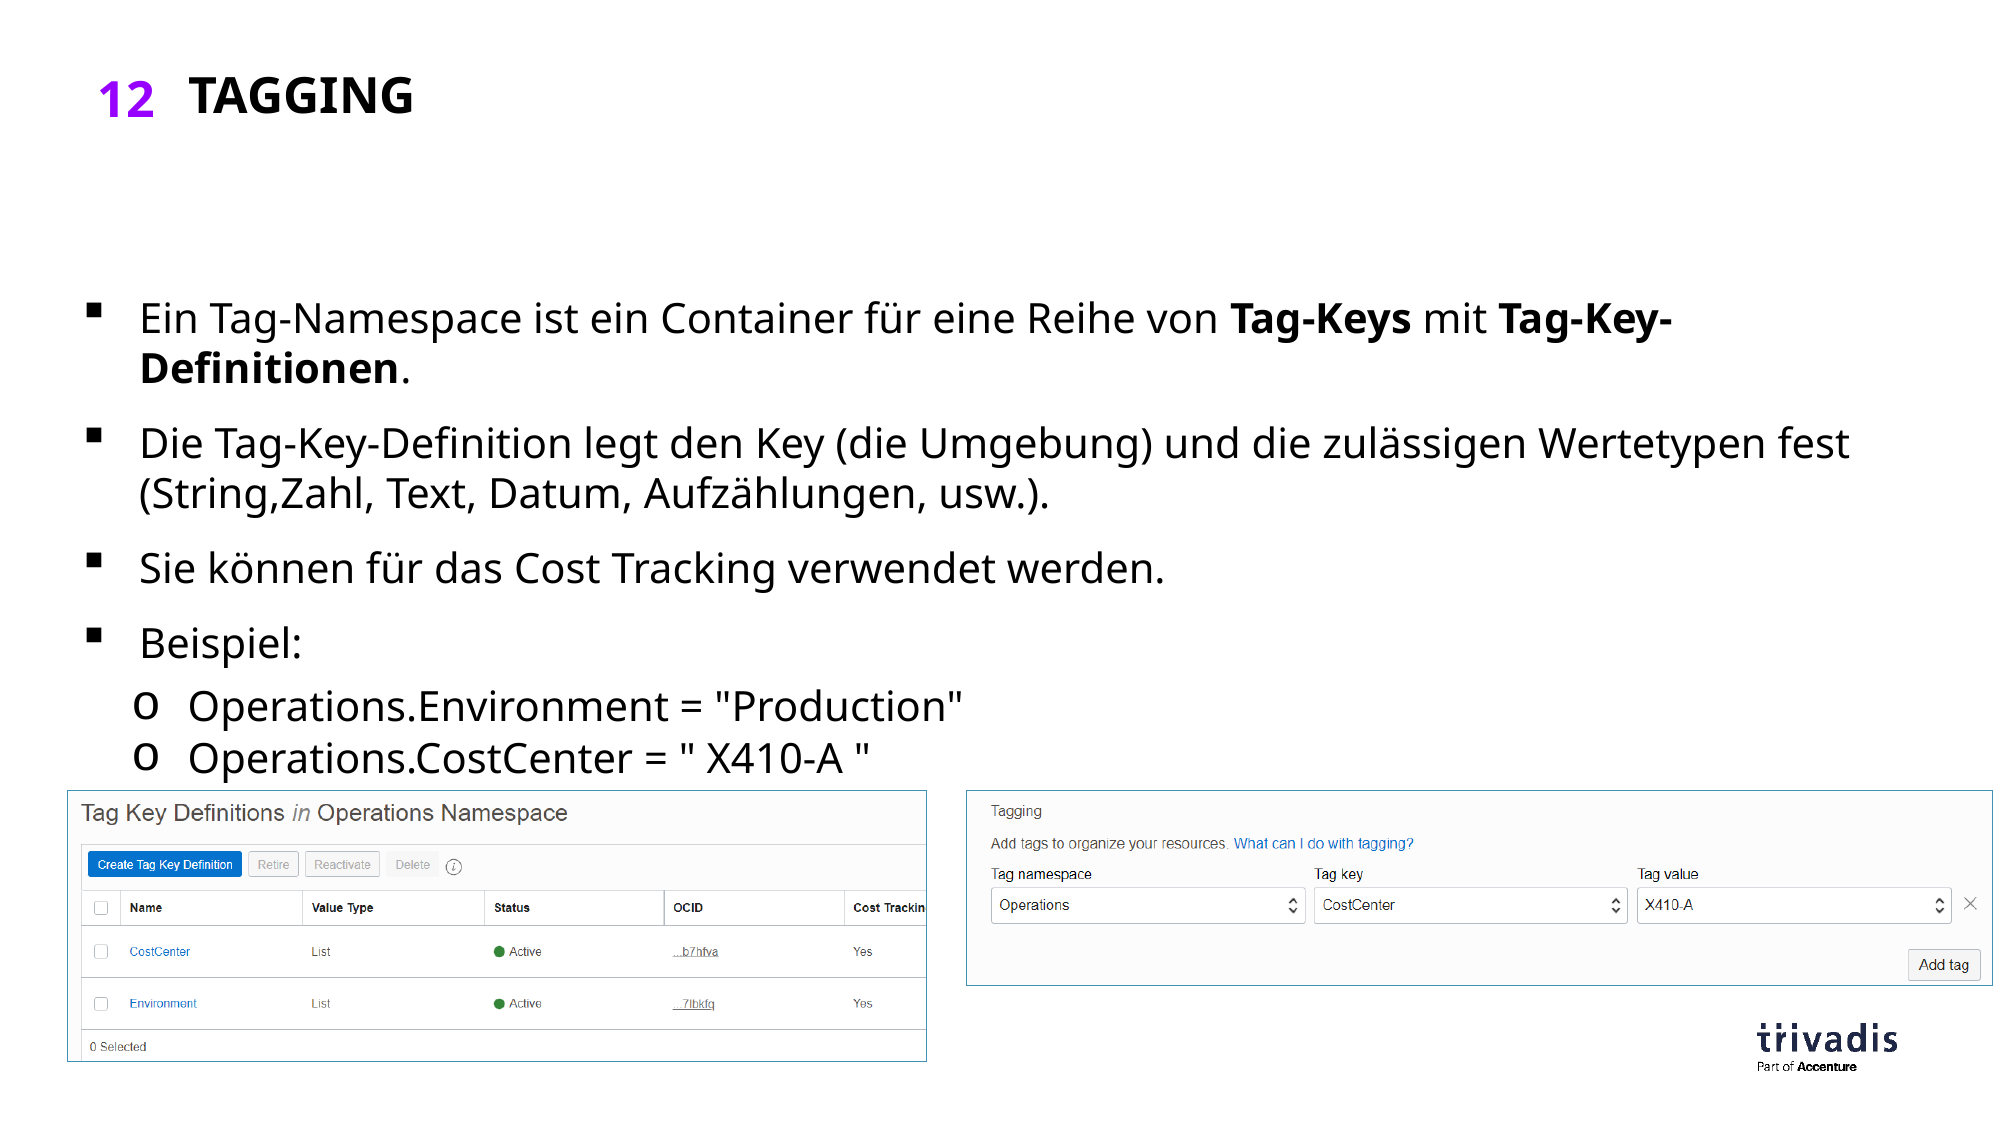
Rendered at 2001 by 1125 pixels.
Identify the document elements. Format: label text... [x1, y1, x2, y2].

picture [1757, 1062, 1897, 1071]
picture [966, 790, 1993, 987]
list Ein Tag-Namespace ist ein Container für eine Reihe von Tag-Keys mit Tag-Key-Definitionen. Die Tag-Key-Definition legt den Key (die Umgebung) und die zulässigen Wertetypen fest (String,Zahl, Text, Datum, Aufzählungen, usw.). Sie können für das Cost Tracking verwendet werden. Beispiel: Operations.Environment = "Production" Operations.CostCenter = " X410-A " [65, 284, 1933, 1062]
picture [67, 790, 927, 1062]
title tagging [170, 63, 1933, 136]
